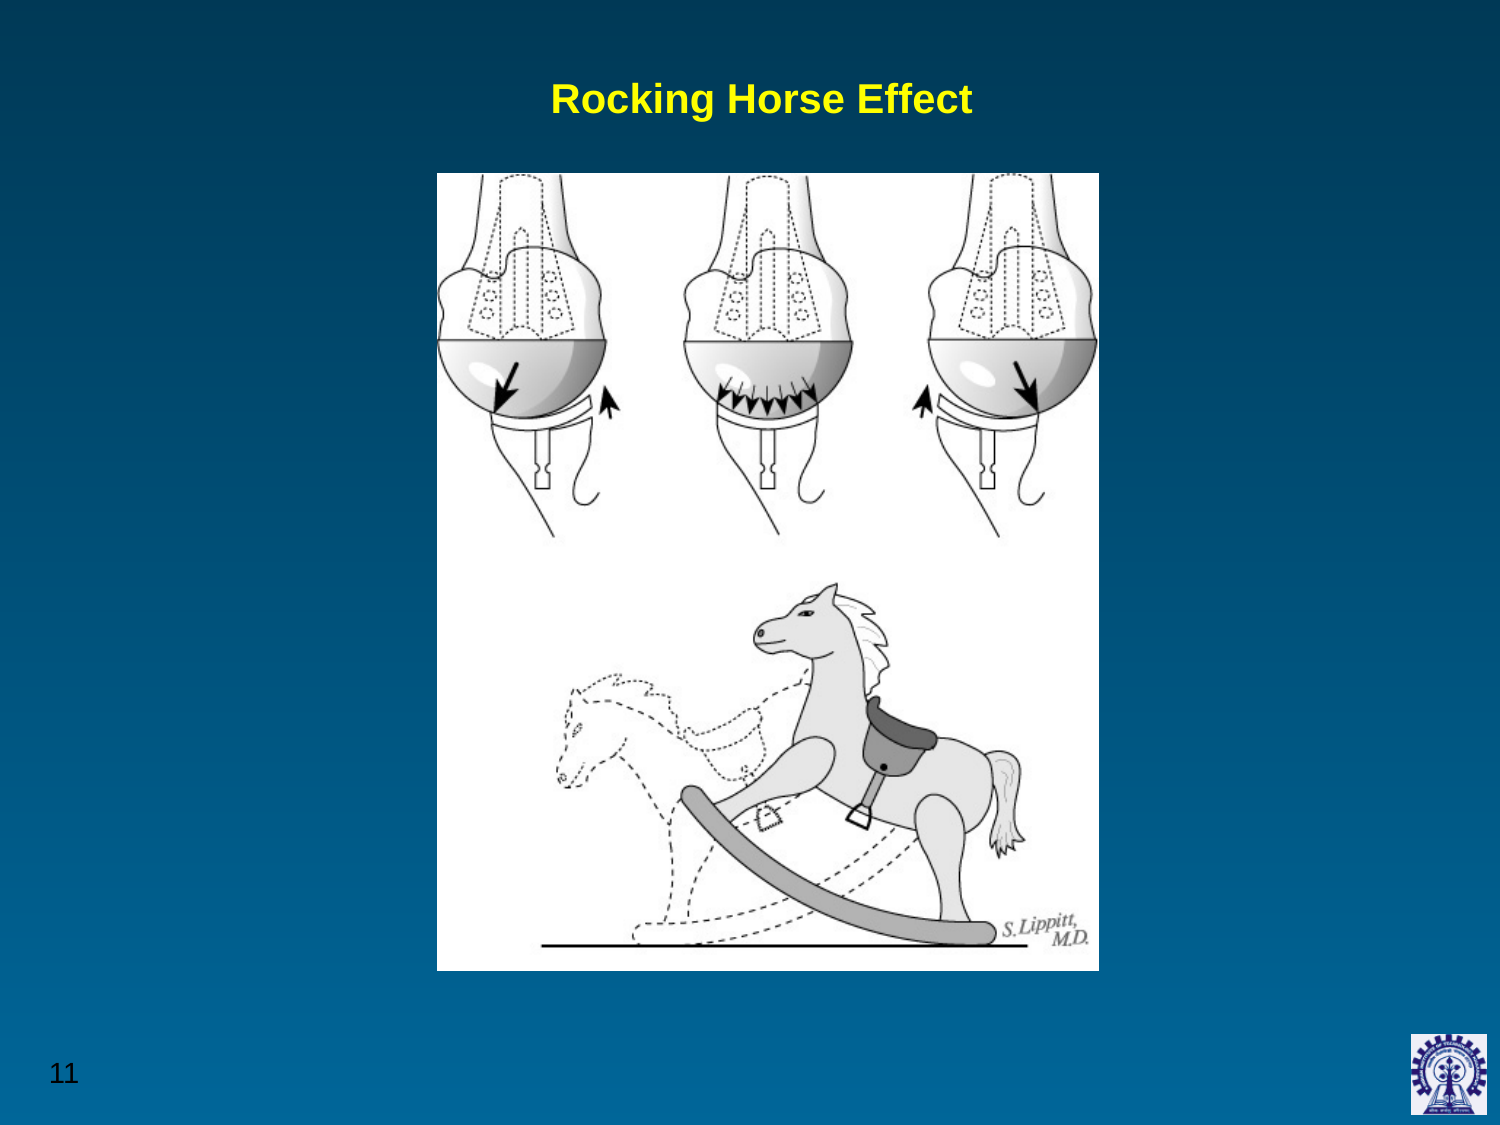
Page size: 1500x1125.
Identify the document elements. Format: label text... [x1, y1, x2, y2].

text_box ‹#› [23, 1046, 95, 1109]
picture [1412, 1035, 1486, 1114]
picture [438, 174, 1098, 970]
text_box Rocking Horse Effect [425, 64, 1099, 131]
text_box [25, 0, 735, 445]
